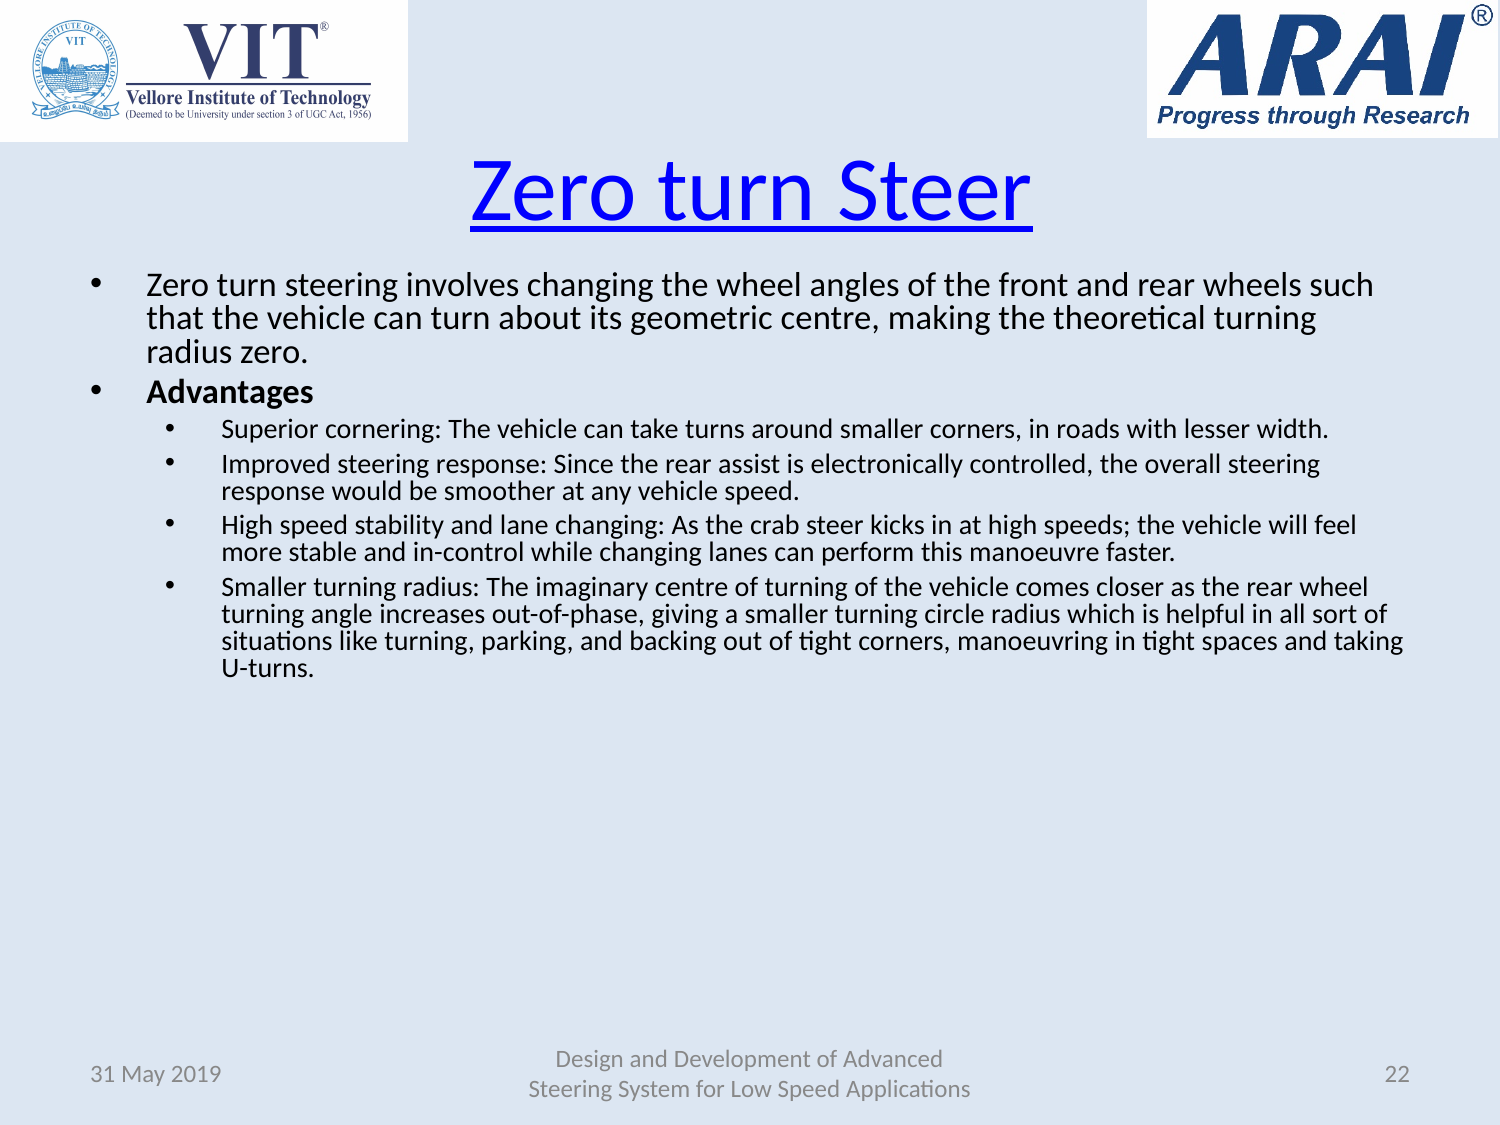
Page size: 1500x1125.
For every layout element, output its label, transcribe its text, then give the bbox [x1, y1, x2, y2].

slide_number 22 [1074, 1042, 1425, 1103]
footer Design and Development of Advanced Steering System for Low Speed Applications [512, 1042, 988, 1103]
title Zero turn Steer [76, 90, 1427, 278]
picture [0, 0, 408, 142]
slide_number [75, 1042, 425, 1103]
picture [1147, 0, 1498, 138]
list Zero turn steering involves changing the wheel angles of the front and rear wheels such that the vehicle can turn about its geometric centre, making the theoretical turning radius zero. Advantages Superior cornering: The vehicle can take turns around smaller corners, in roads with lesser width. Improved steering response: Since the rear assist is electronically controlled, the overall steering response would be smoother at any vehicle speed. High speed stability and lane changing: As the crab steer kicks in at high speeds; the vehicle will feel more stable and in-control while changing lanes can perform this manoeuvre faster. Smaller turning radius: The imaginary centre of turning of the vehicle comes closer as the rear wheel turning angle increases out-of-phase, giving a smaller turning circle radius which is helpful in all sort of situations like turning, parking, and backing out of tight corners, manoeuvring in tight spaces and taking U-turns. [75, 262, 1425, 1005]
